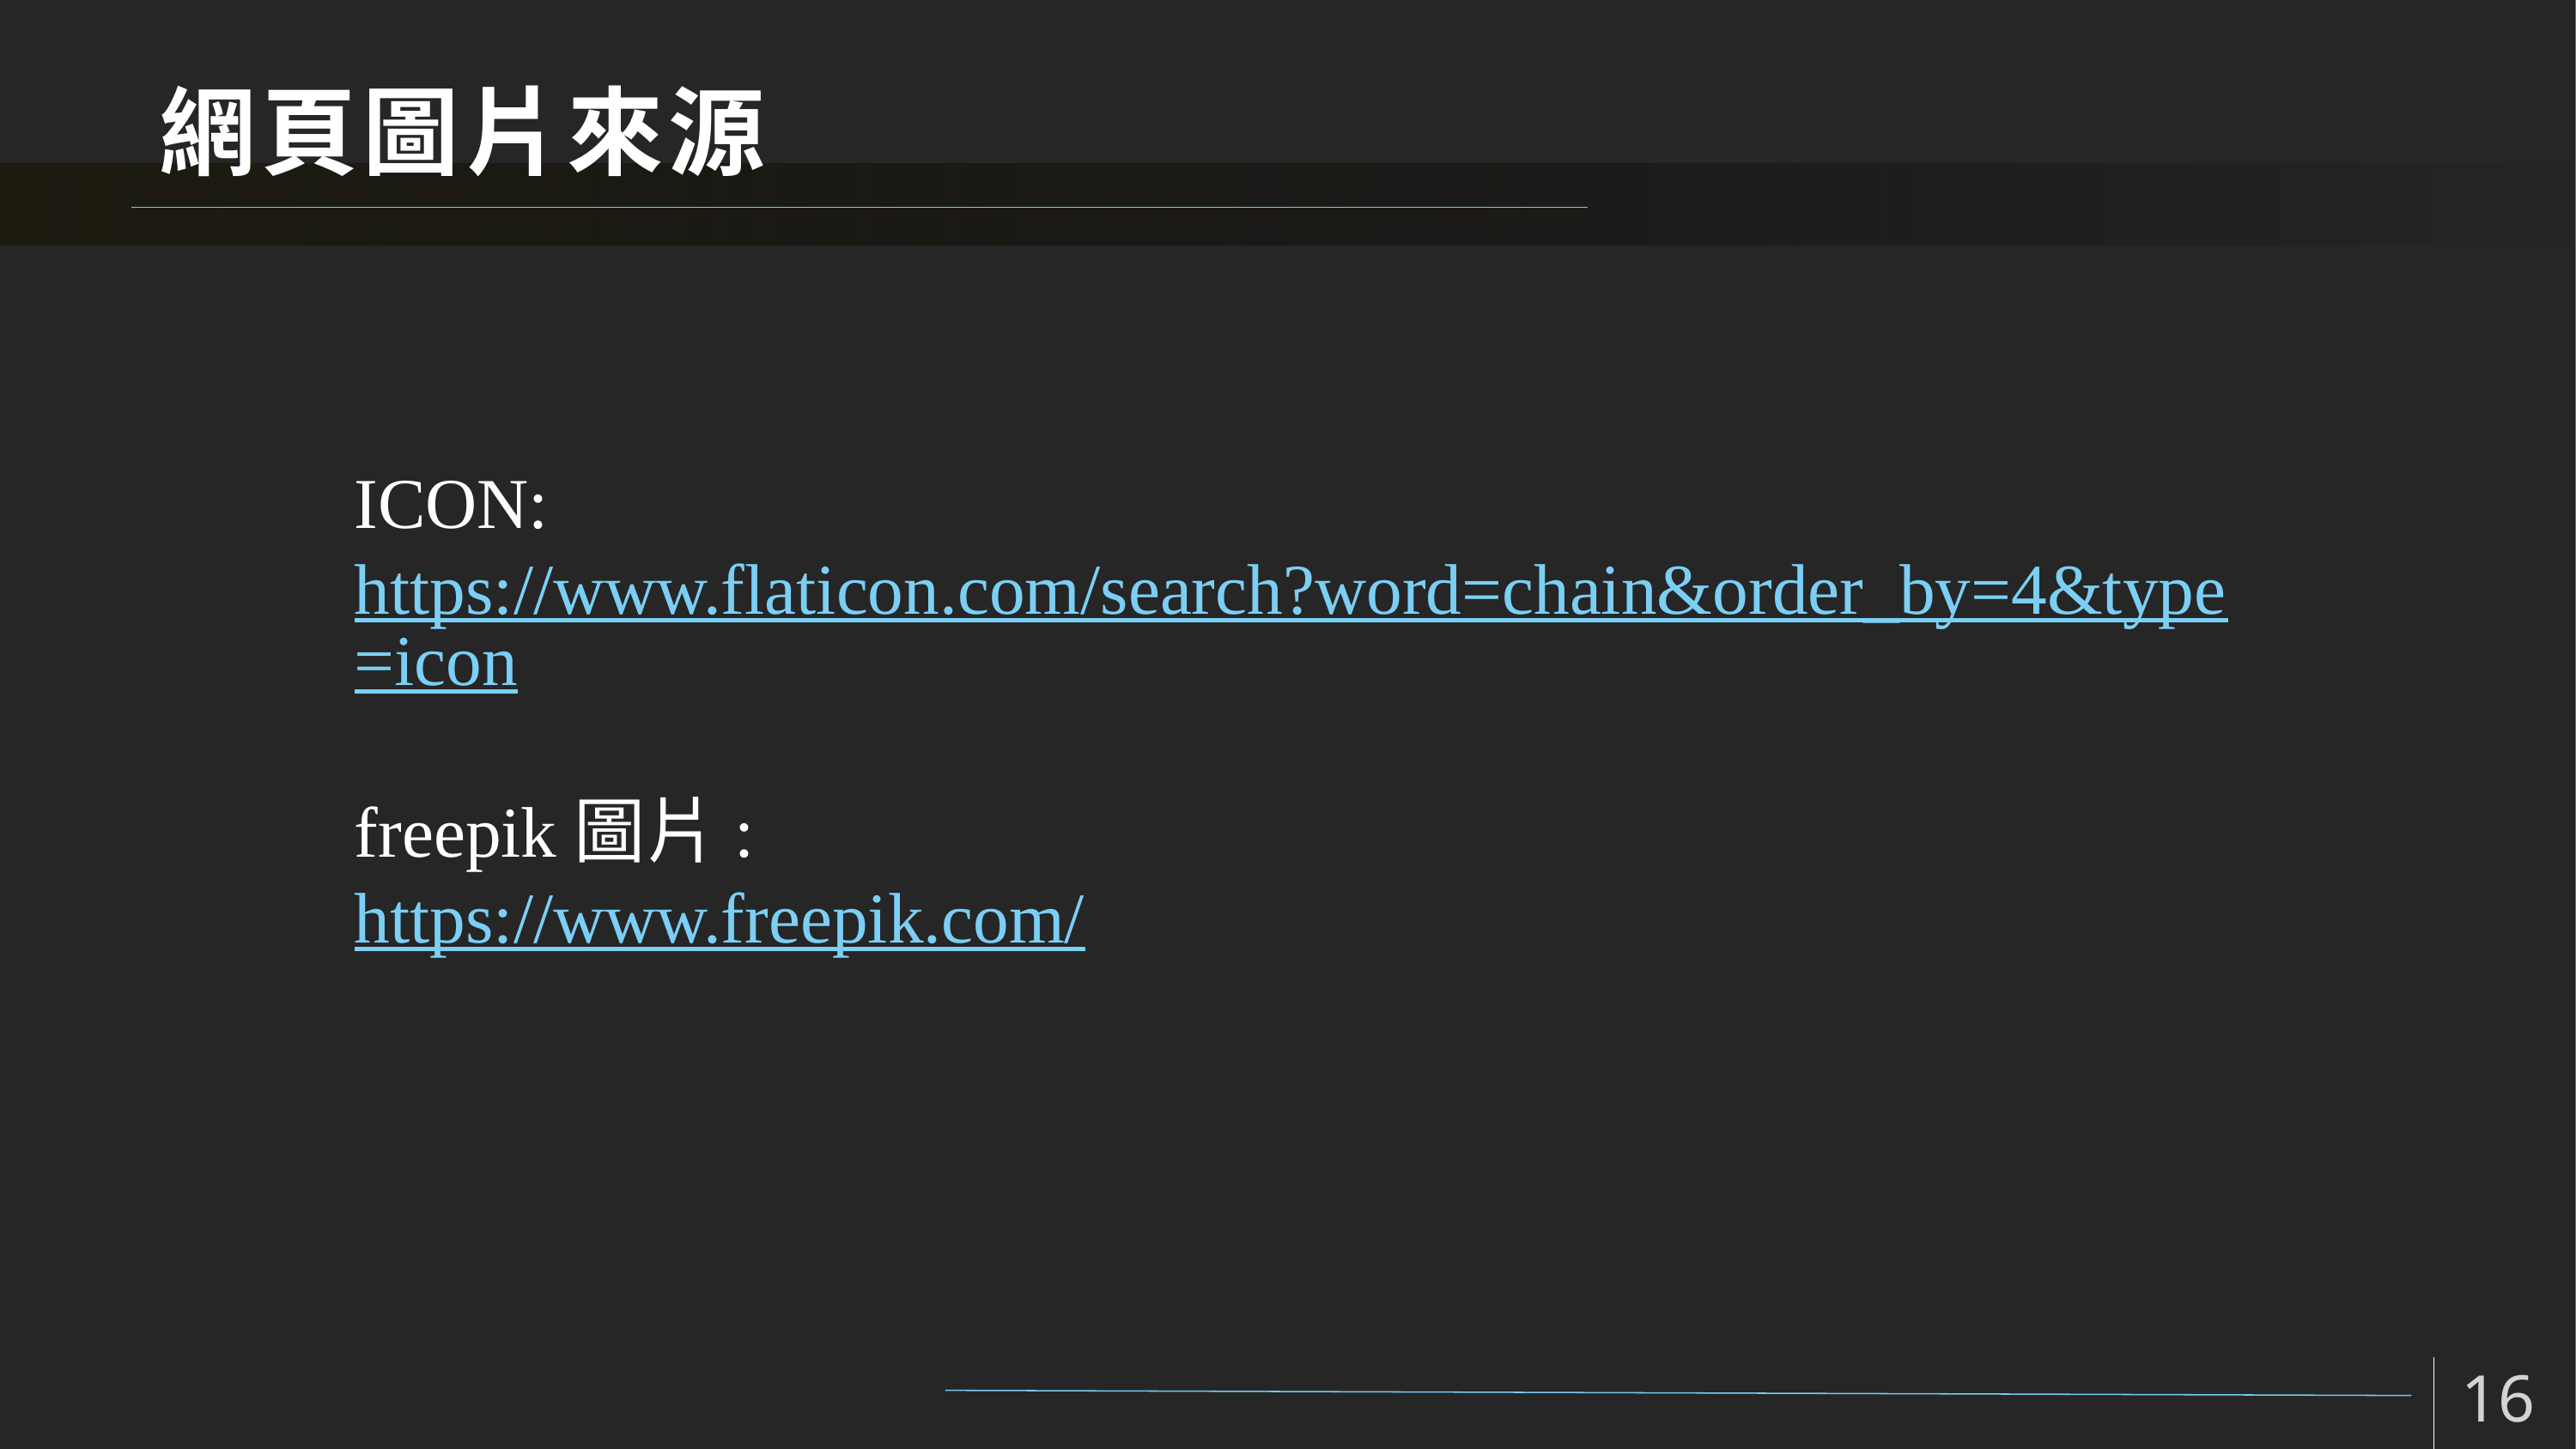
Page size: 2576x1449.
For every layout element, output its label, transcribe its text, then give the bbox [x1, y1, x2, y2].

title 網頁圖片來源 [136, 24, 2455, 199]
text_box ICON: https://www.flaticon.com/search?word=chain&order_by=4&type=icon freepik圖片: https://www.freepik.com/ [341, 450, 2249, 1030]
slide_number 16 [2438, 1357, 2576, 1434]
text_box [945, 1390, 2412, 1396]
